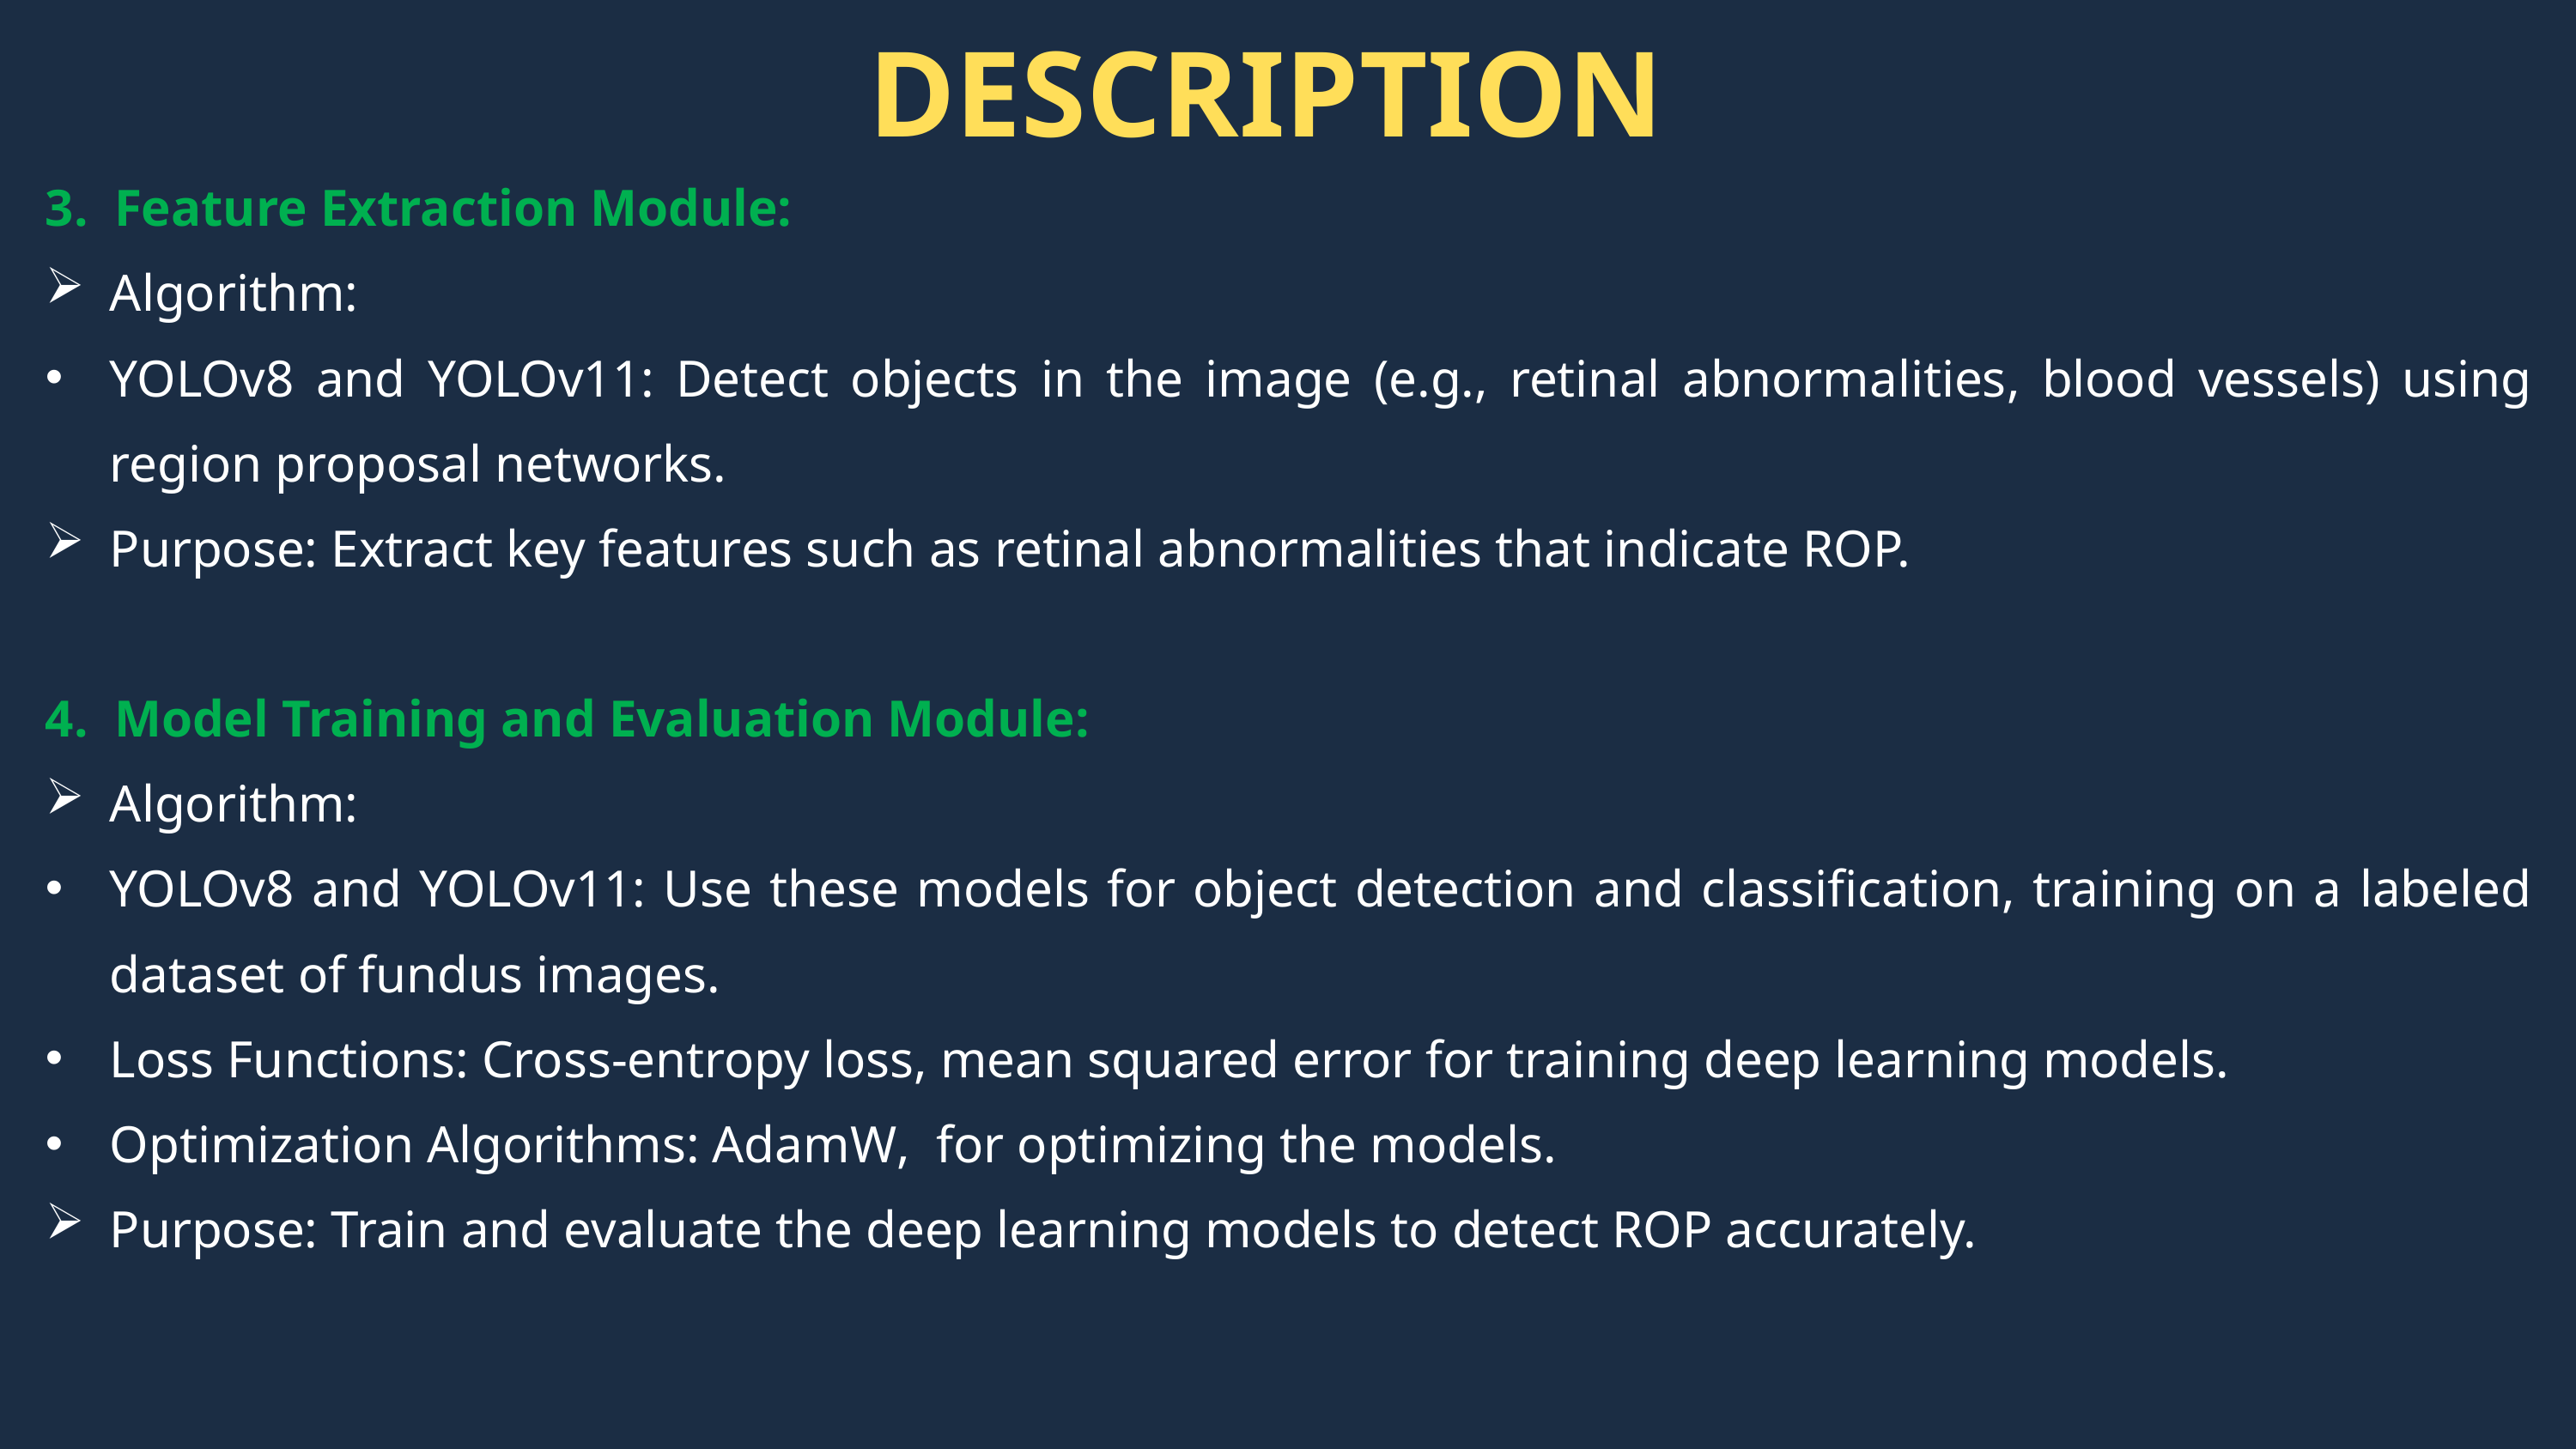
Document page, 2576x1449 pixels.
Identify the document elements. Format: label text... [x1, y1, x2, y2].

text_box DESCRIPTION [278, 24, 2253, 144]
text_box 3. Feature Extraction Module: Algorithm: YOLOv8 and YOLOv11: Detect objects in the image (e.g., retinal abnormalities, blood vessels) using region proposal networks. Purpose: Extract key features such as retinal abnormalities that indicate ROP. 4. Model Training and Evaluation Module: Algorithm: YOLOv8 and YOLOv11: Use these models for object detection and classification, training on a labeled dataset of fundus images. Loss Functions: Cross-entropy loss, mean squared error for training deep learning models. Optimization Algorithms: AdamW, for optimizing the models. Purpose: Train and evaluate the deep learning models to detect ROP accurately. [33, 144, 2545, 1343]
